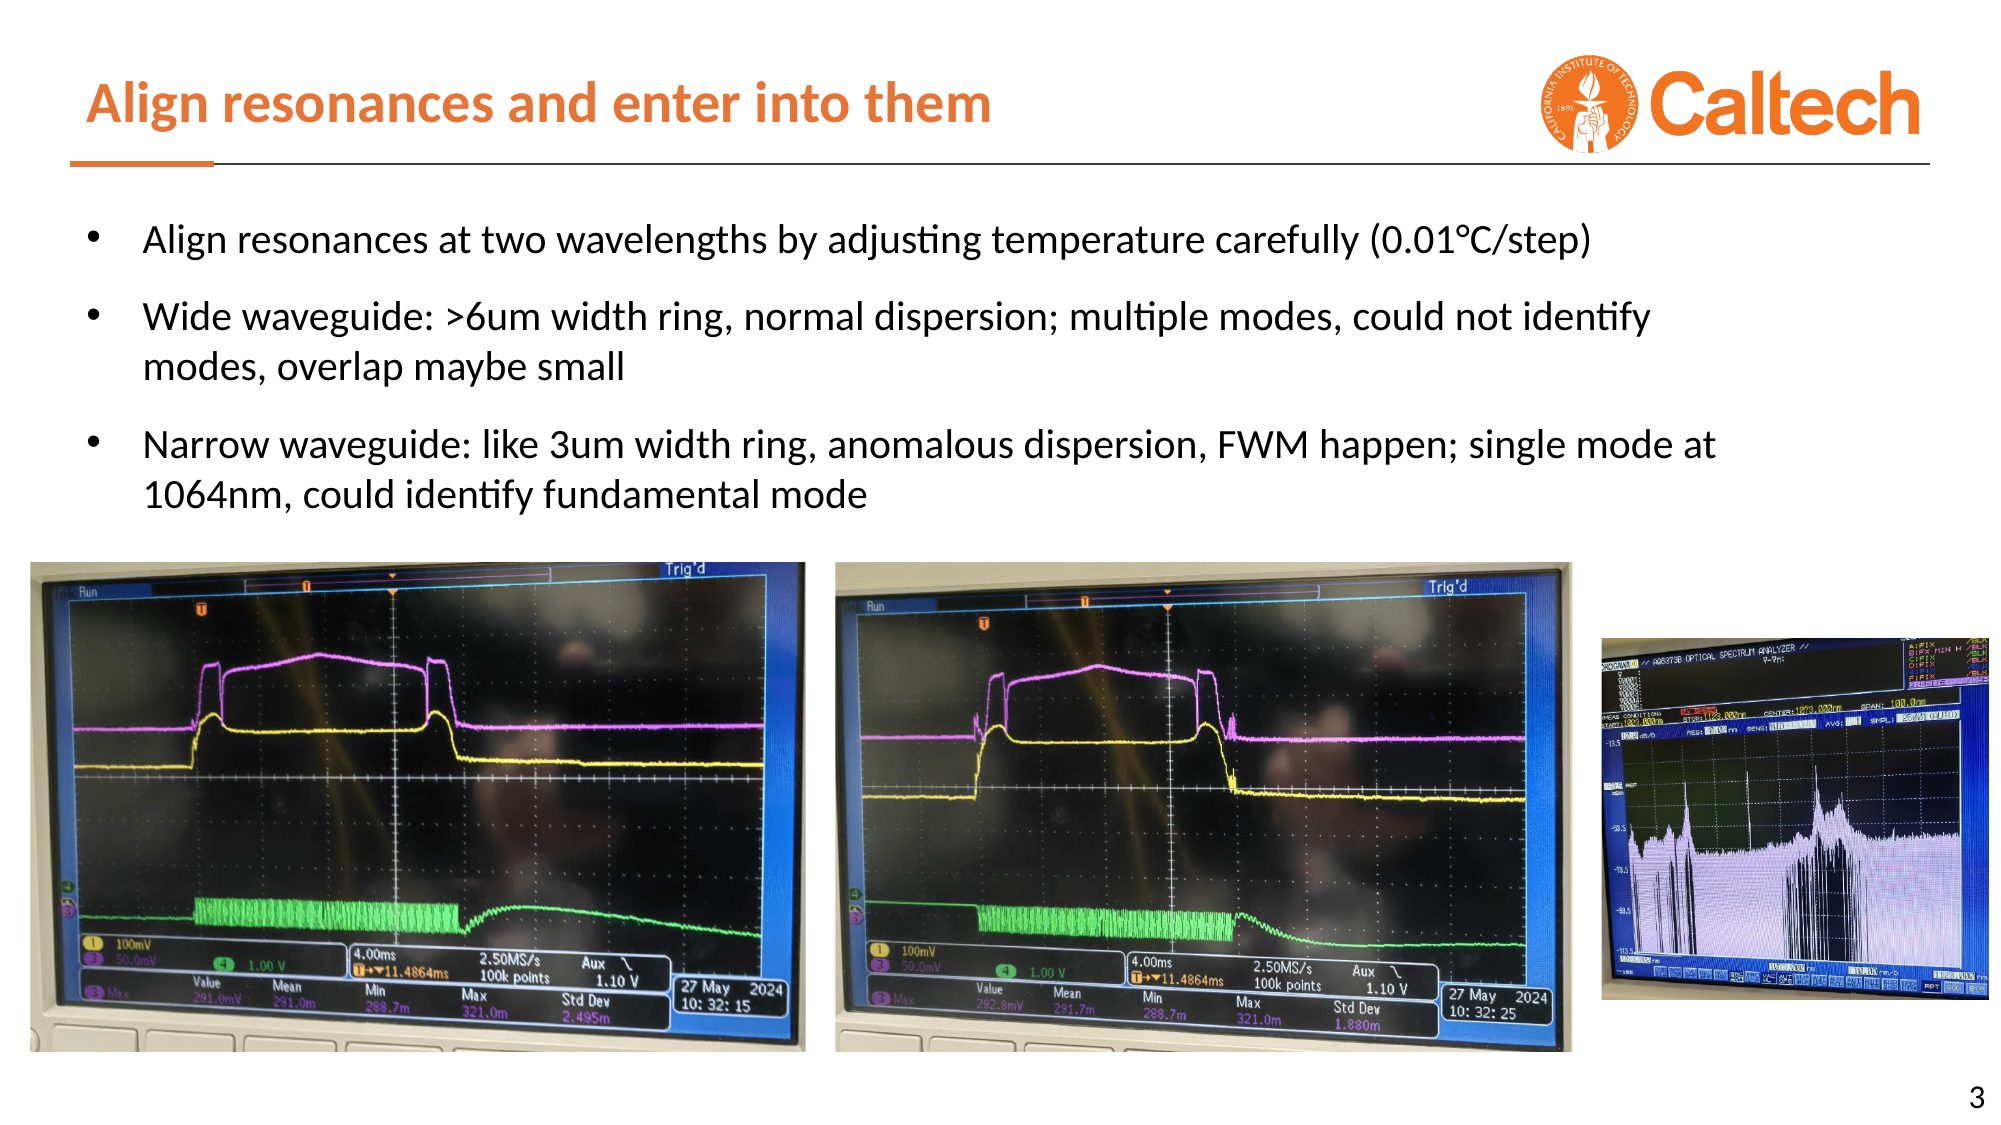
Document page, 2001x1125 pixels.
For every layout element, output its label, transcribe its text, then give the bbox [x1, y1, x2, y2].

picture [1541, 55, 1919, 153]
picture [1601, 638, 1990, 1000]
slide_number 3 [1550, 1065, 2000, 1125]
title Align resonances and enter into them [71, 55, 1797, 152]
text_box Align resonances at two wavelengths by adjusting temperature carefully (0.01°C/step) Wide waveguide: >6um width ring, normal dispersion; multiple modes, could not identify modes, overlap maybe small Narrow waveguide: like 3um width ring, anomalous dispersion, FWM happen; single mode at 1064nm, could identify fundamental mode [71, 203, 1751, 574]
picture [30, 562, 806, 1052]
picture [835, 562, 1573, 1052]
